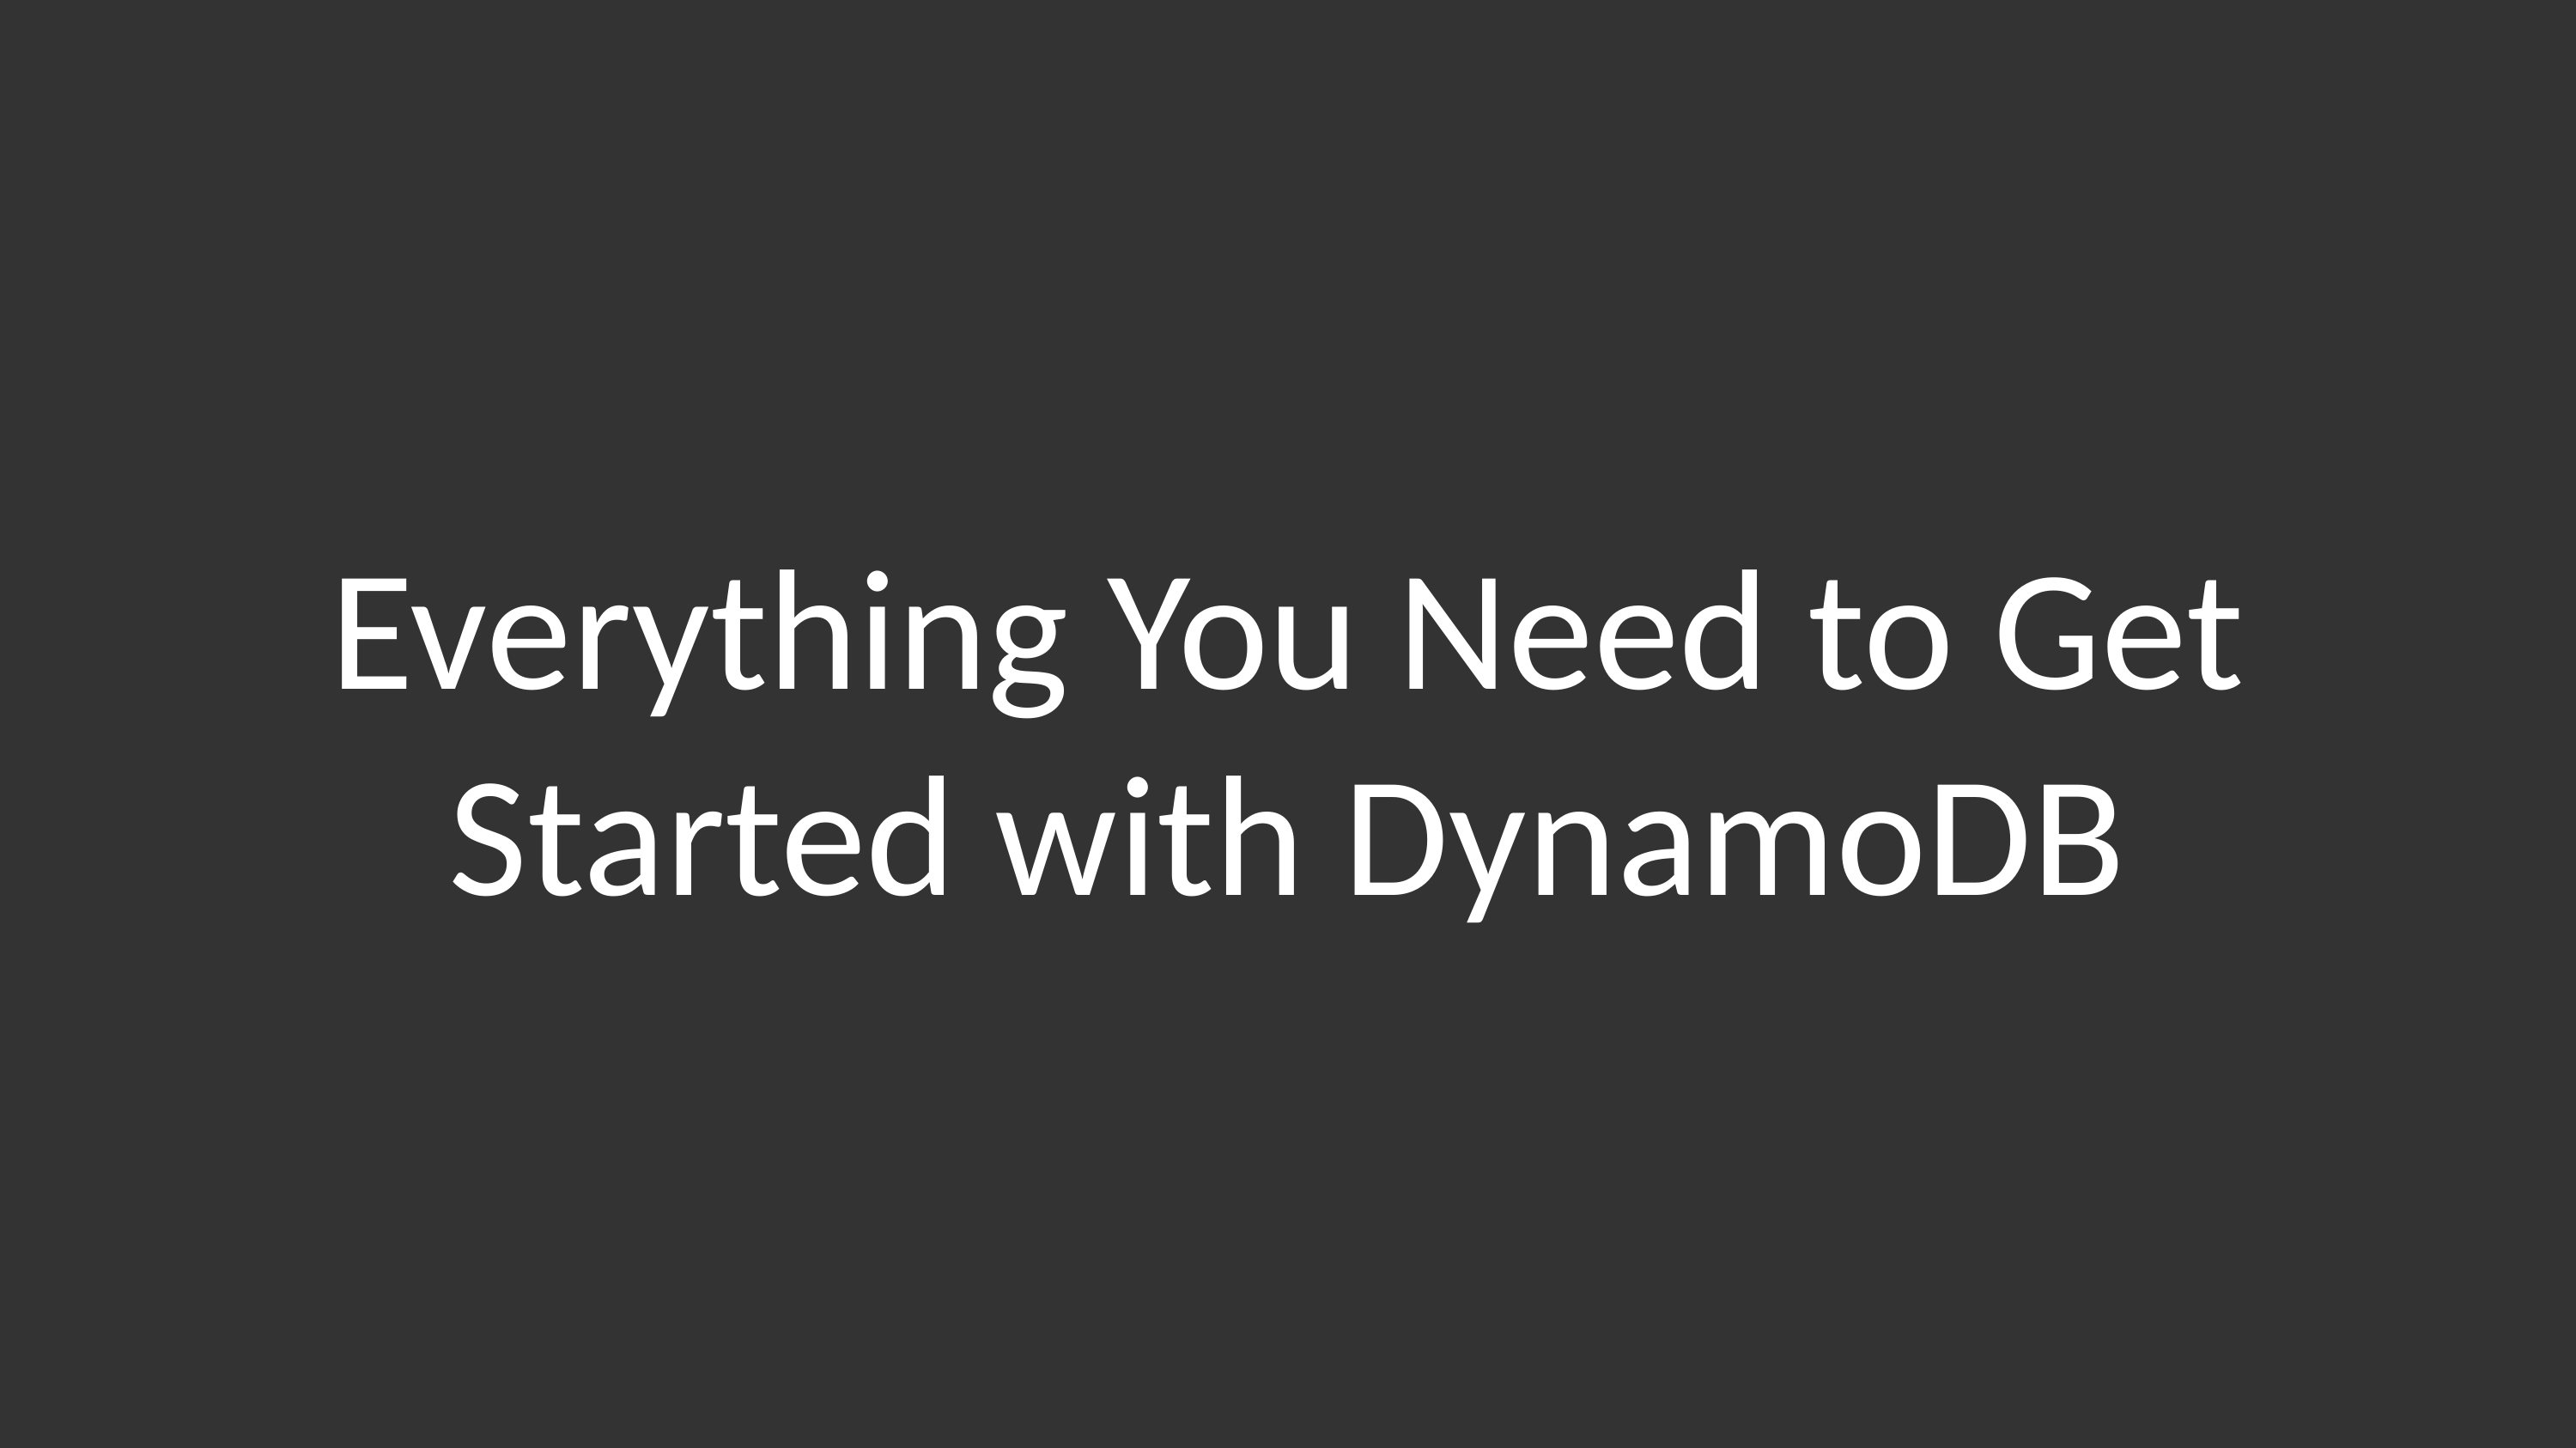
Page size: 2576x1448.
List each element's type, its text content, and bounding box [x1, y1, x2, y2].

title Everything You Need to Get Started with DynamoDB [156, 148, 2420, 1300]
